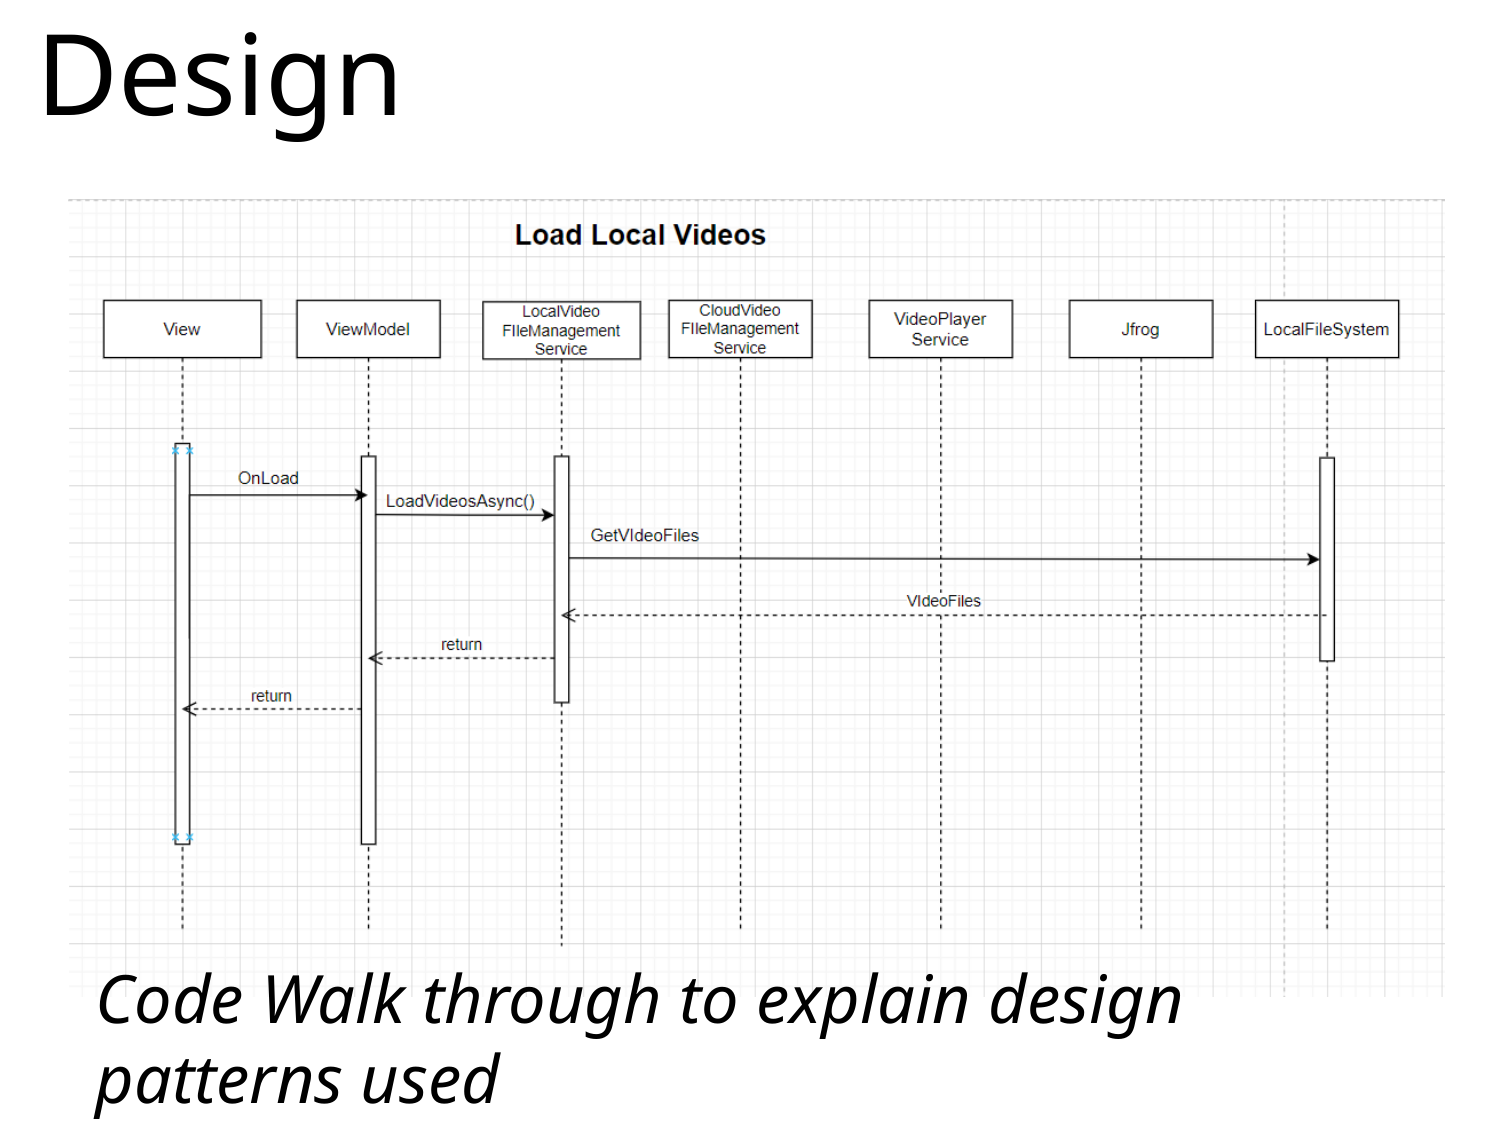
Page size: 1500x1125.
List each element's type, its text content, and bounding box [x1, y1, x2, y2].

text_box Code Walk through to explain design patterns used [80, 1007, 1392, 1107]
title Design [1, 1, 440, 141]
picture [68, 199, 1445, 998]
